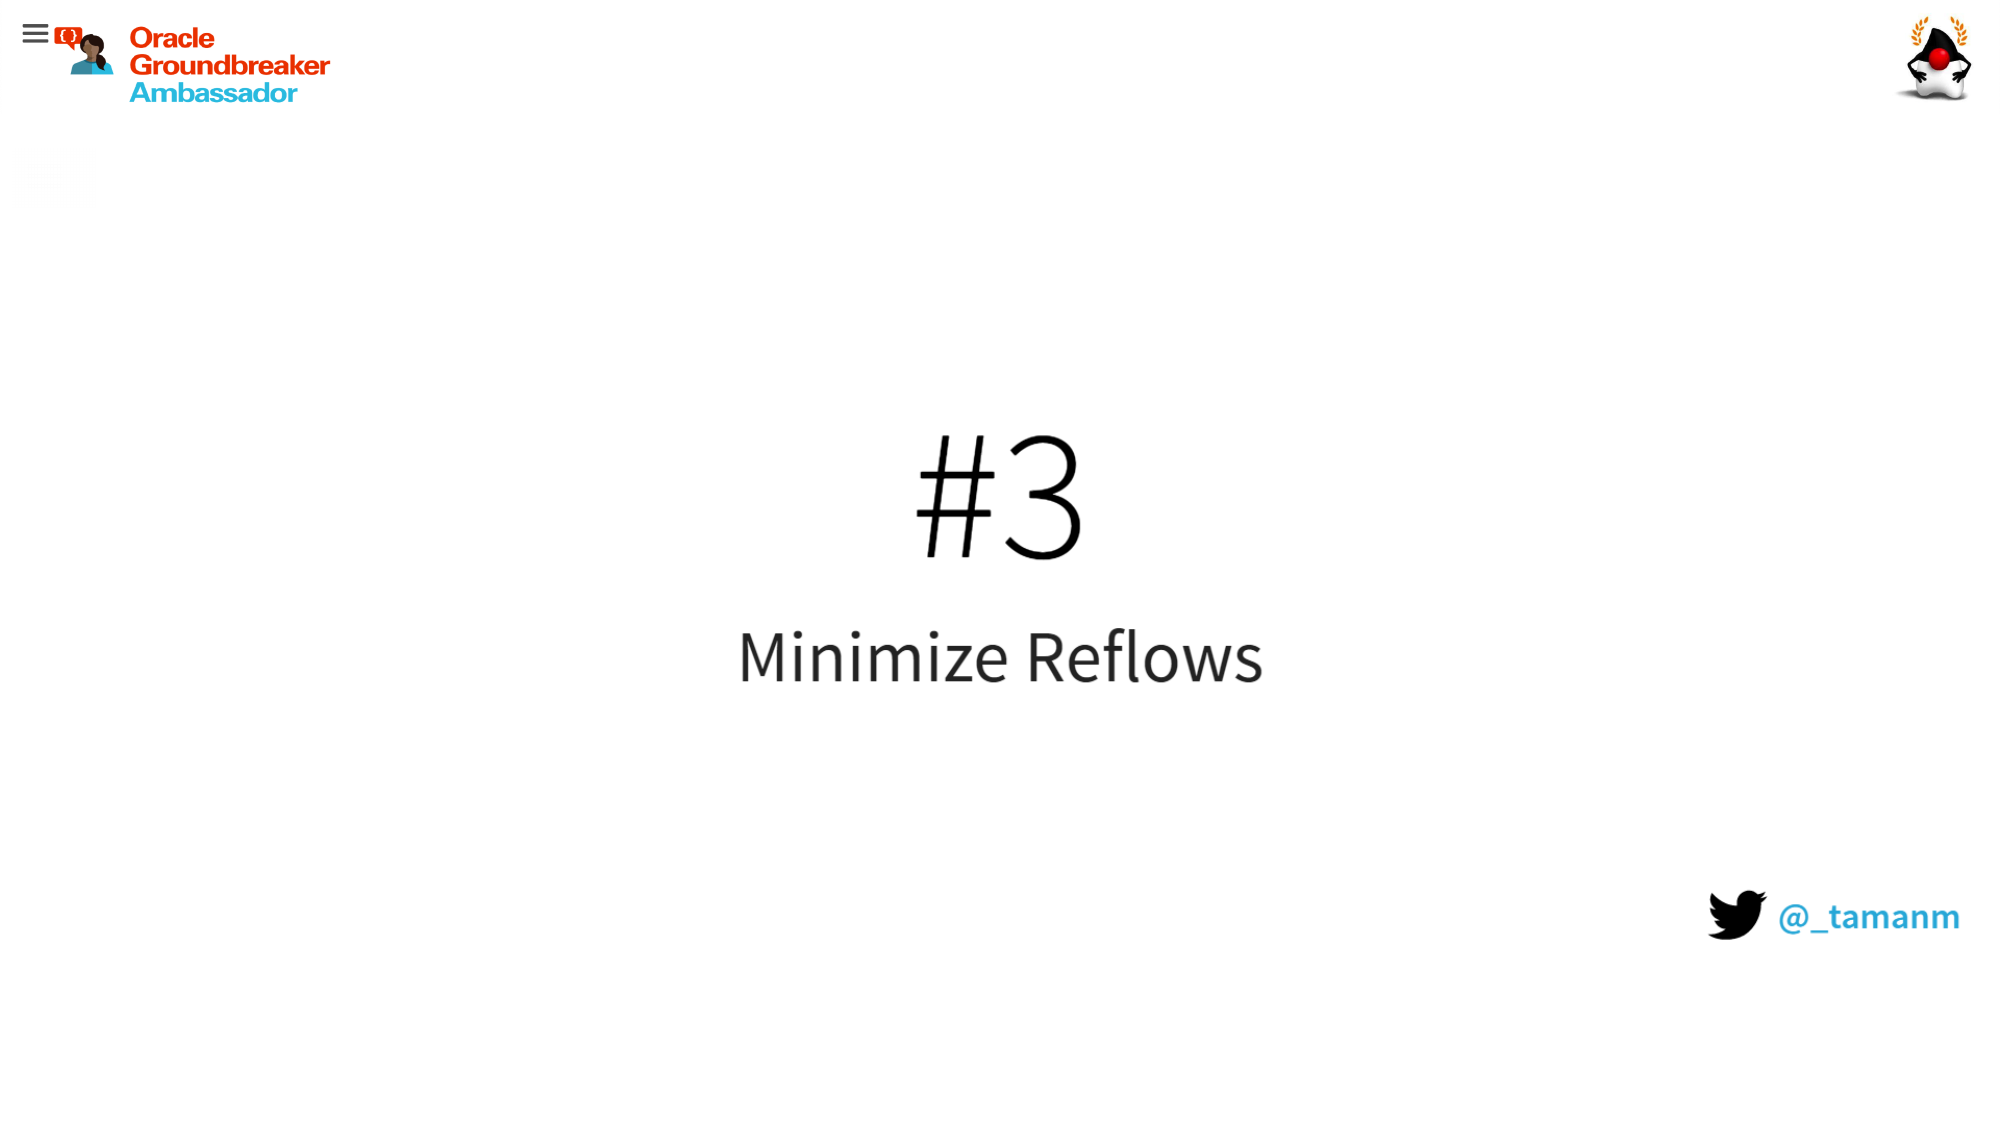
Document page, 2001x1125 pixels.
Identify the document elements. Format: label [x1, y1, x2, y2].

picture [0, 131, 2000, 994]
picture [0, 0, 2000, 114]
